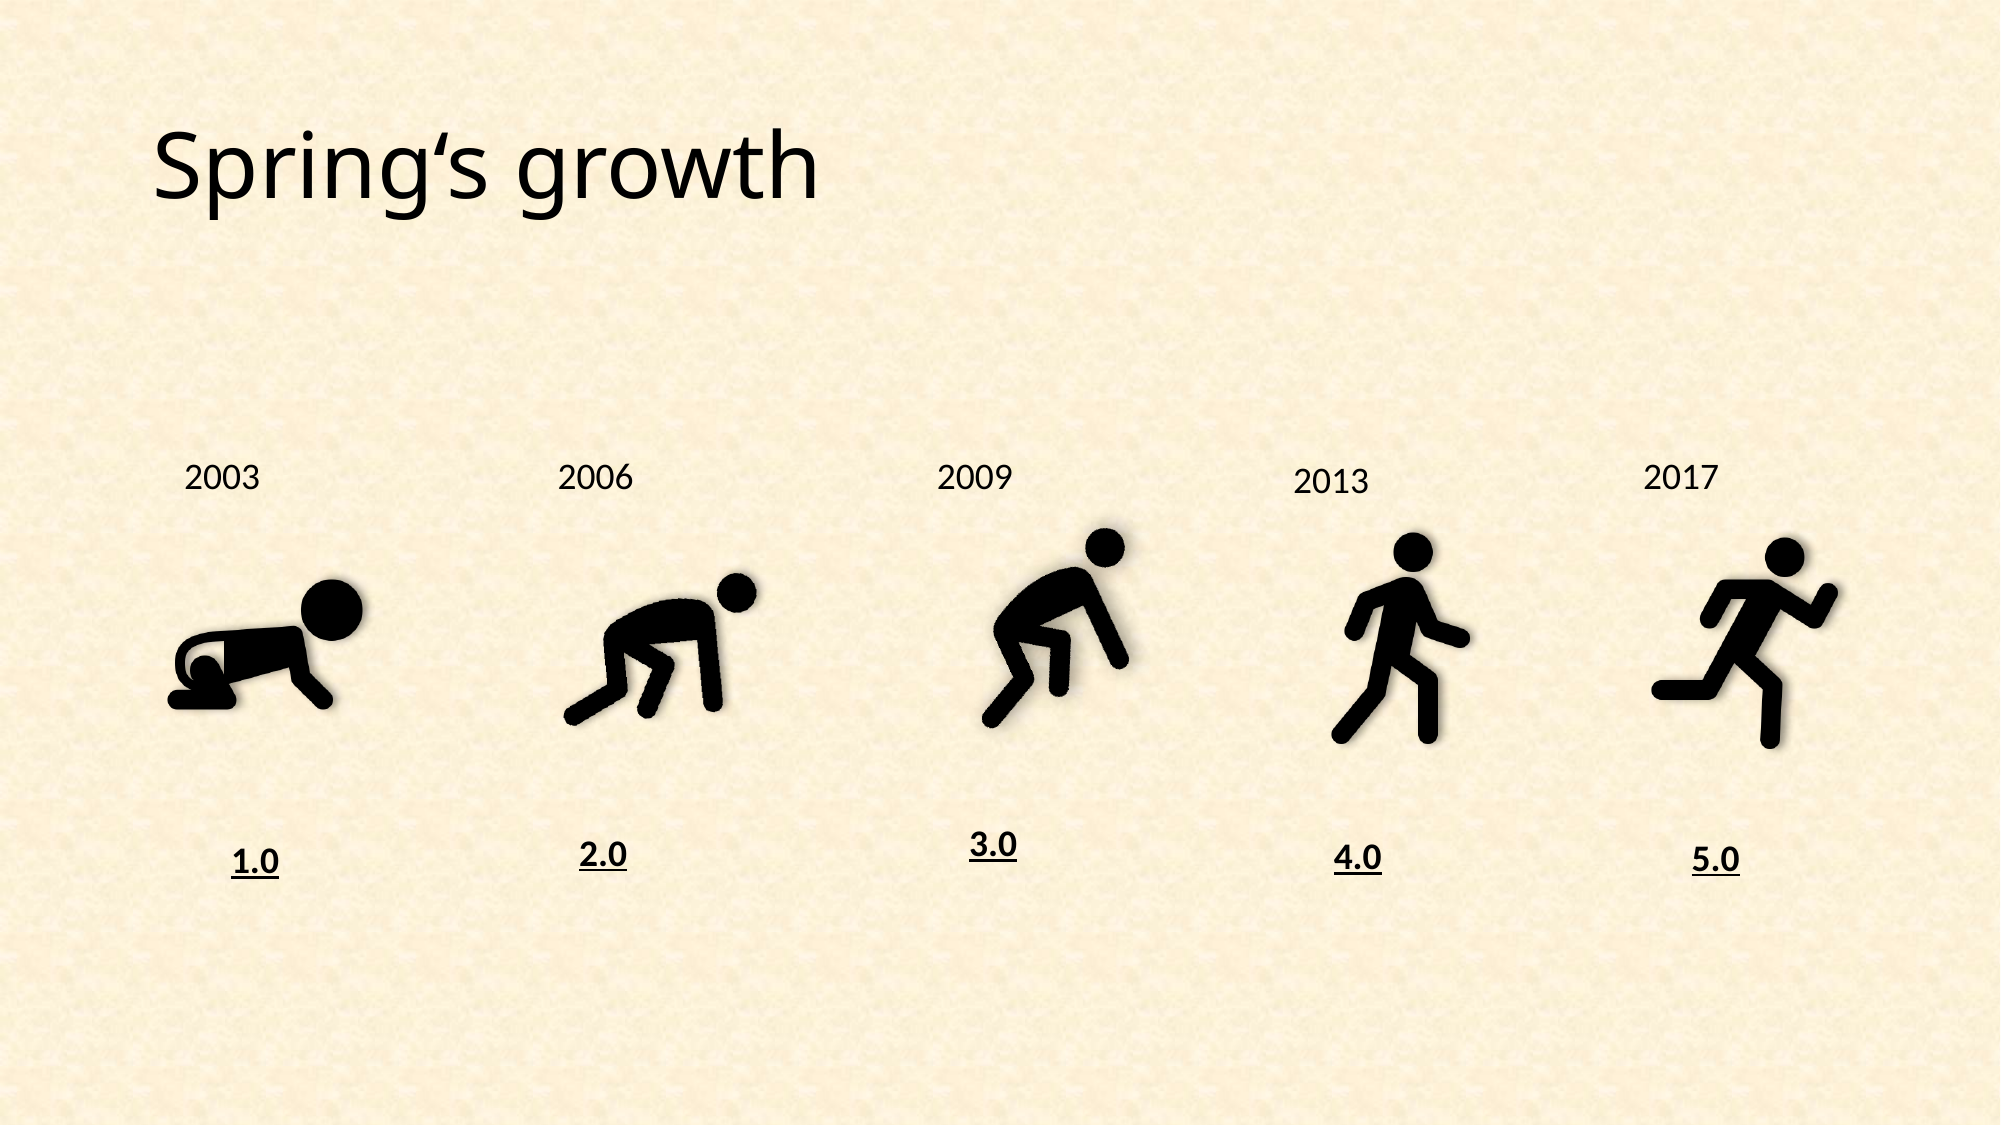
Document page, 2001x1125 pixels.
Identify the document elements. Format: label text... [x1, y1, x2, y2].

text_box 2003 [169, 445, 406, 505]
text_box 4.0 [1318, 824, 1462, 885]
text_box 3.0 [954, 811, 1097, 872]
picture [0, 0, 2001, 1125]
text_box 2017 [1628, 445, 1817, 505]
text_box 2013 [1278, 448, 1467, 509]
text_box 2006 [542, 445, 736, 505]
title Spring‘s growth [137, 59, 1863, 278]
text_box 2.0 [564, 821, 707, 881]
text_box 2009 [922, 445, 1105, 505]
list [145, 525, 382, 762]
text_box 5.0 [1676, 826, 1819, 886]
text_box 1.0 [216, 828, 359, 889]
